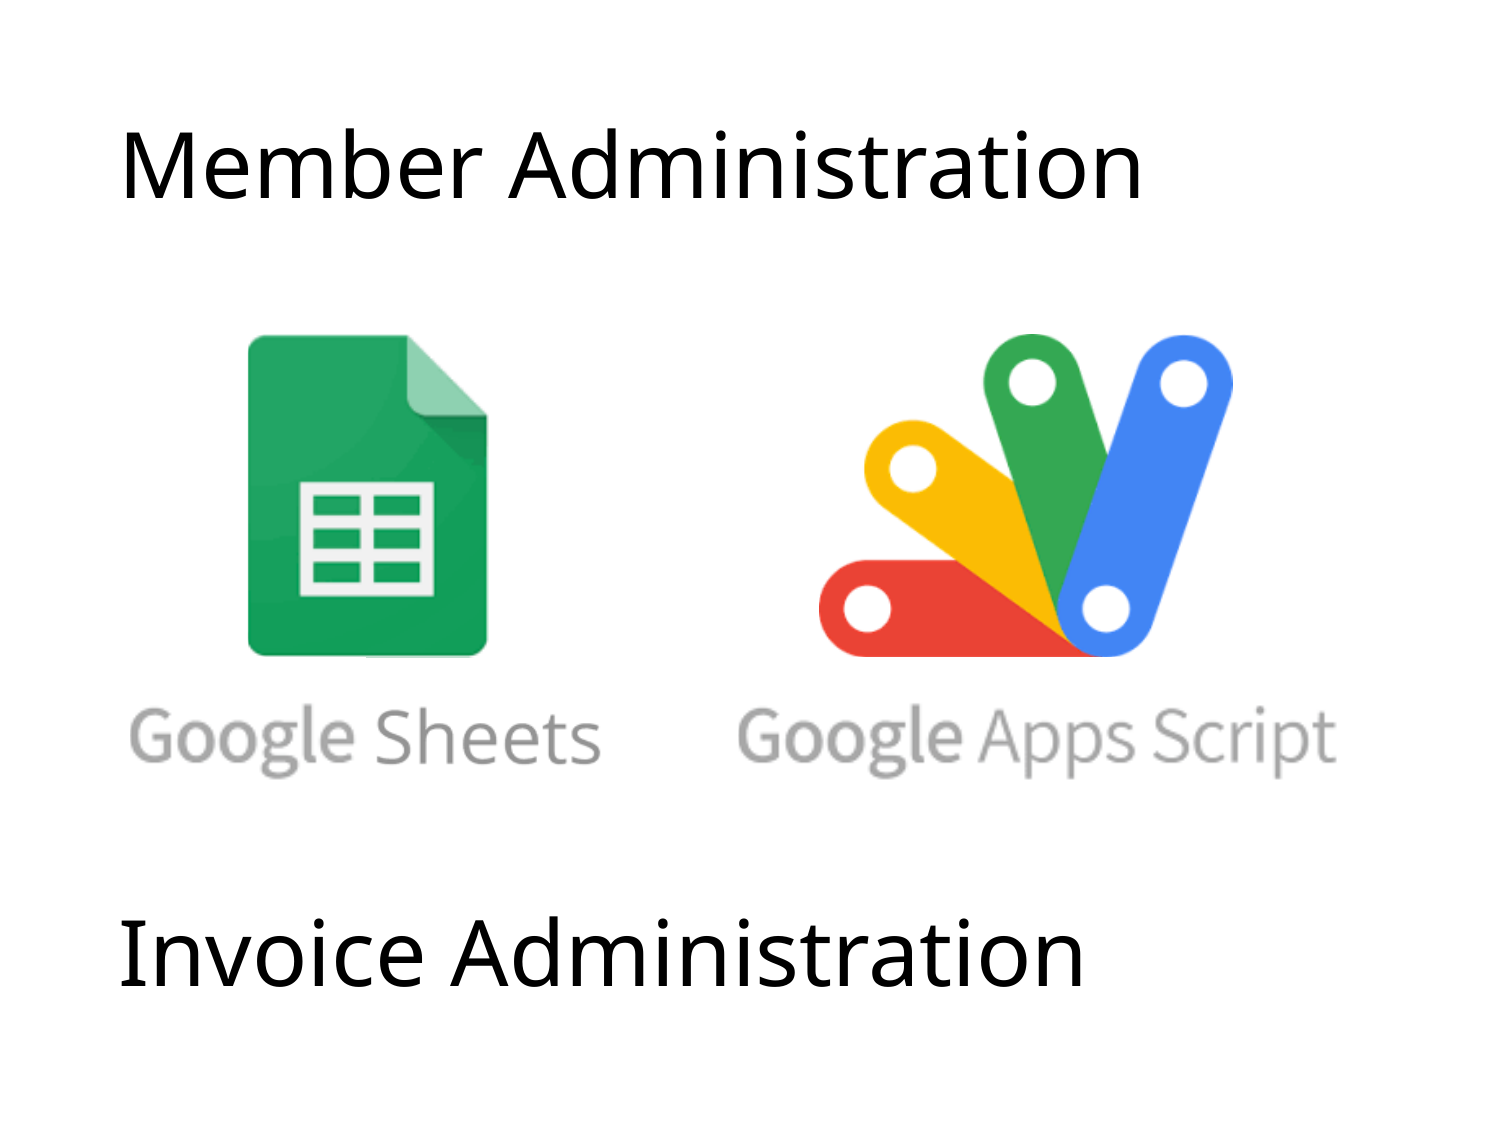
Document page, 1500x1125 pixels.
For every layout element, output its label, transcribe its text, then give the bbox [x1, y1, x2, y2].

text_box Invoice Administration [103, 847, 1397, 1066]
title Member Administration [103, 59, 1397, 278]
picture [738, 334, 1372, 805]
picture [130, 334, 629, 805]
